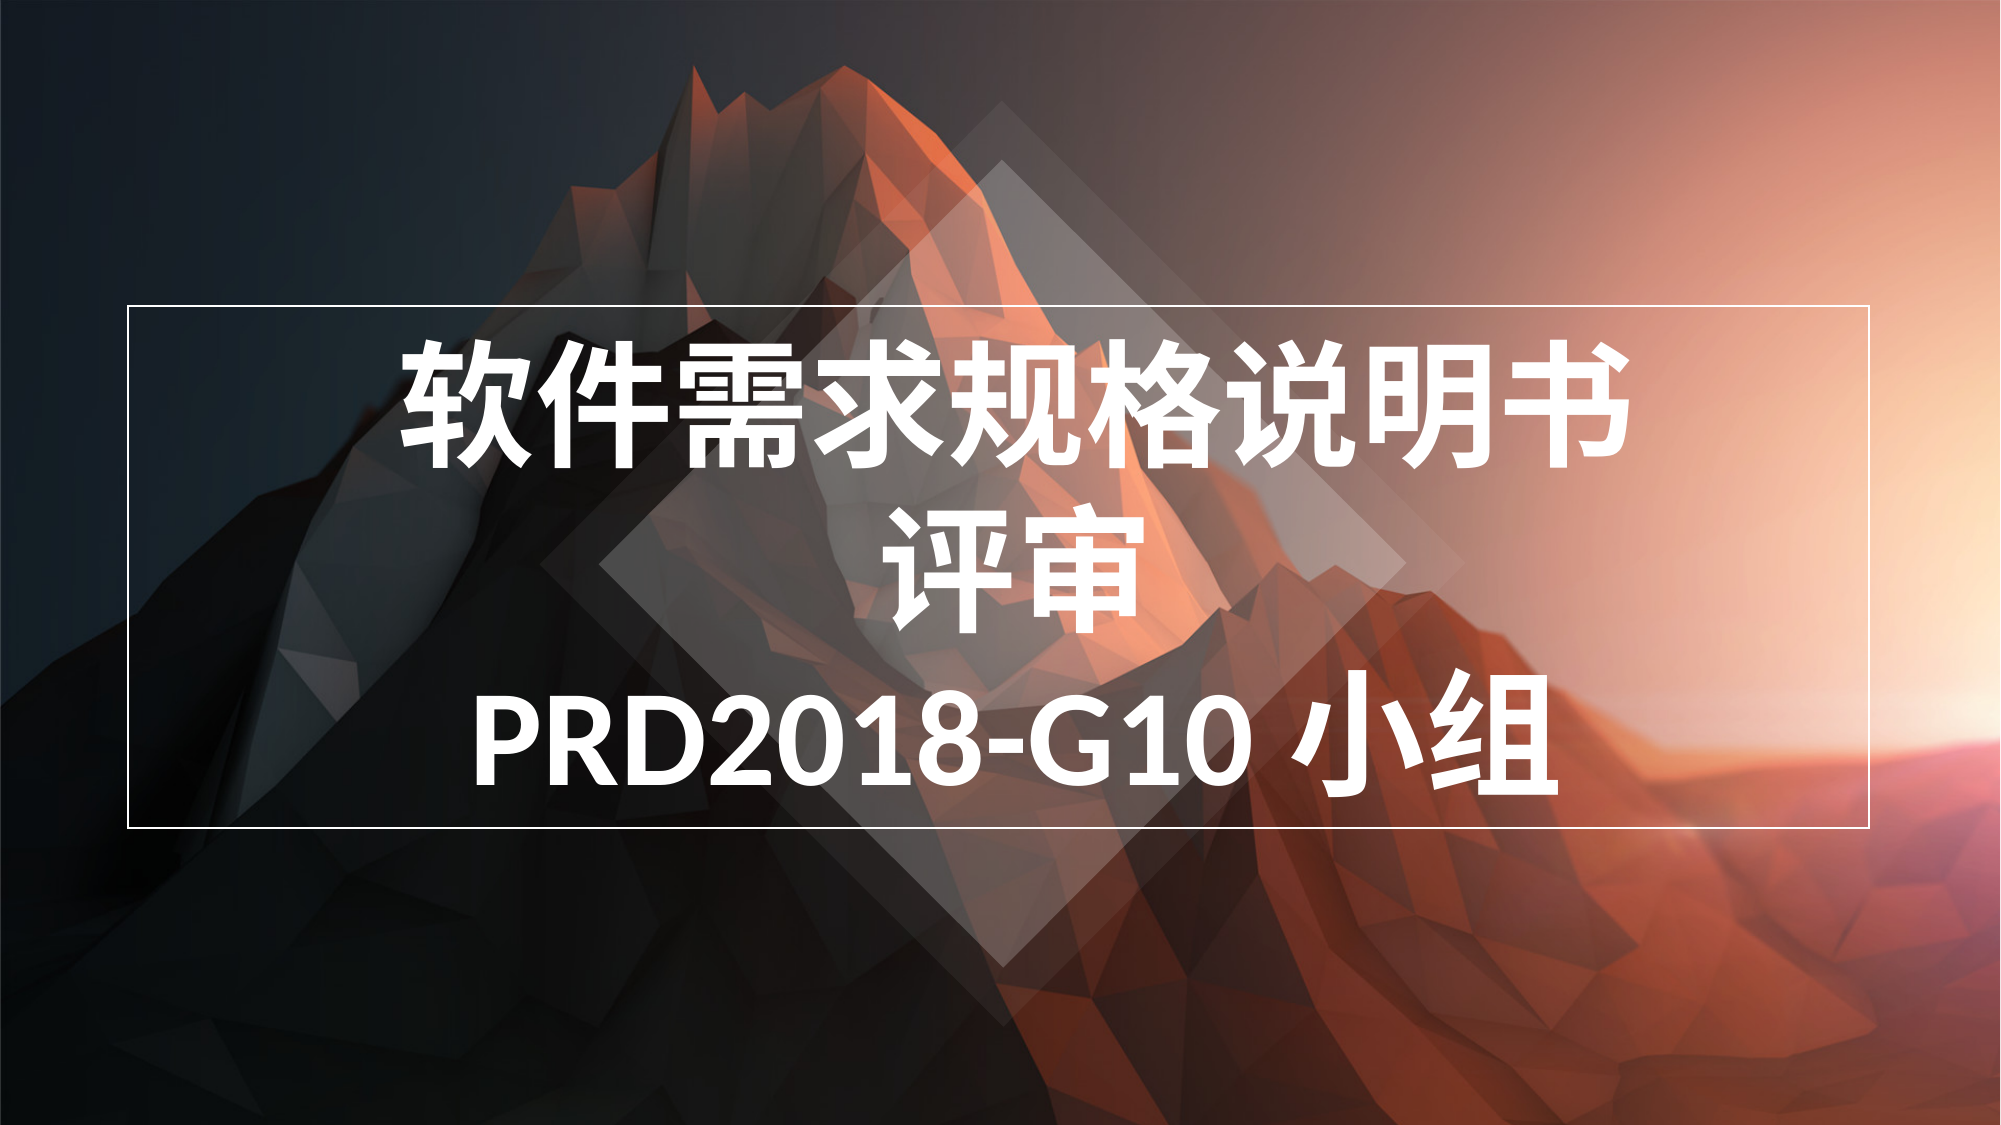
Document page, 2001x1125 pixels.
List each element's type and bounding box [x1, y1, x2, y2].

text_box [803, 829, 1202, 1029]
text_box [855, 158, 1150, 305]
picture [0, 0, 2001, 1125]
text_box [862, 829, 1143, 970]
text_box [796, 99, 1209, 305]
text_box [127, 305, 1870, 829]
